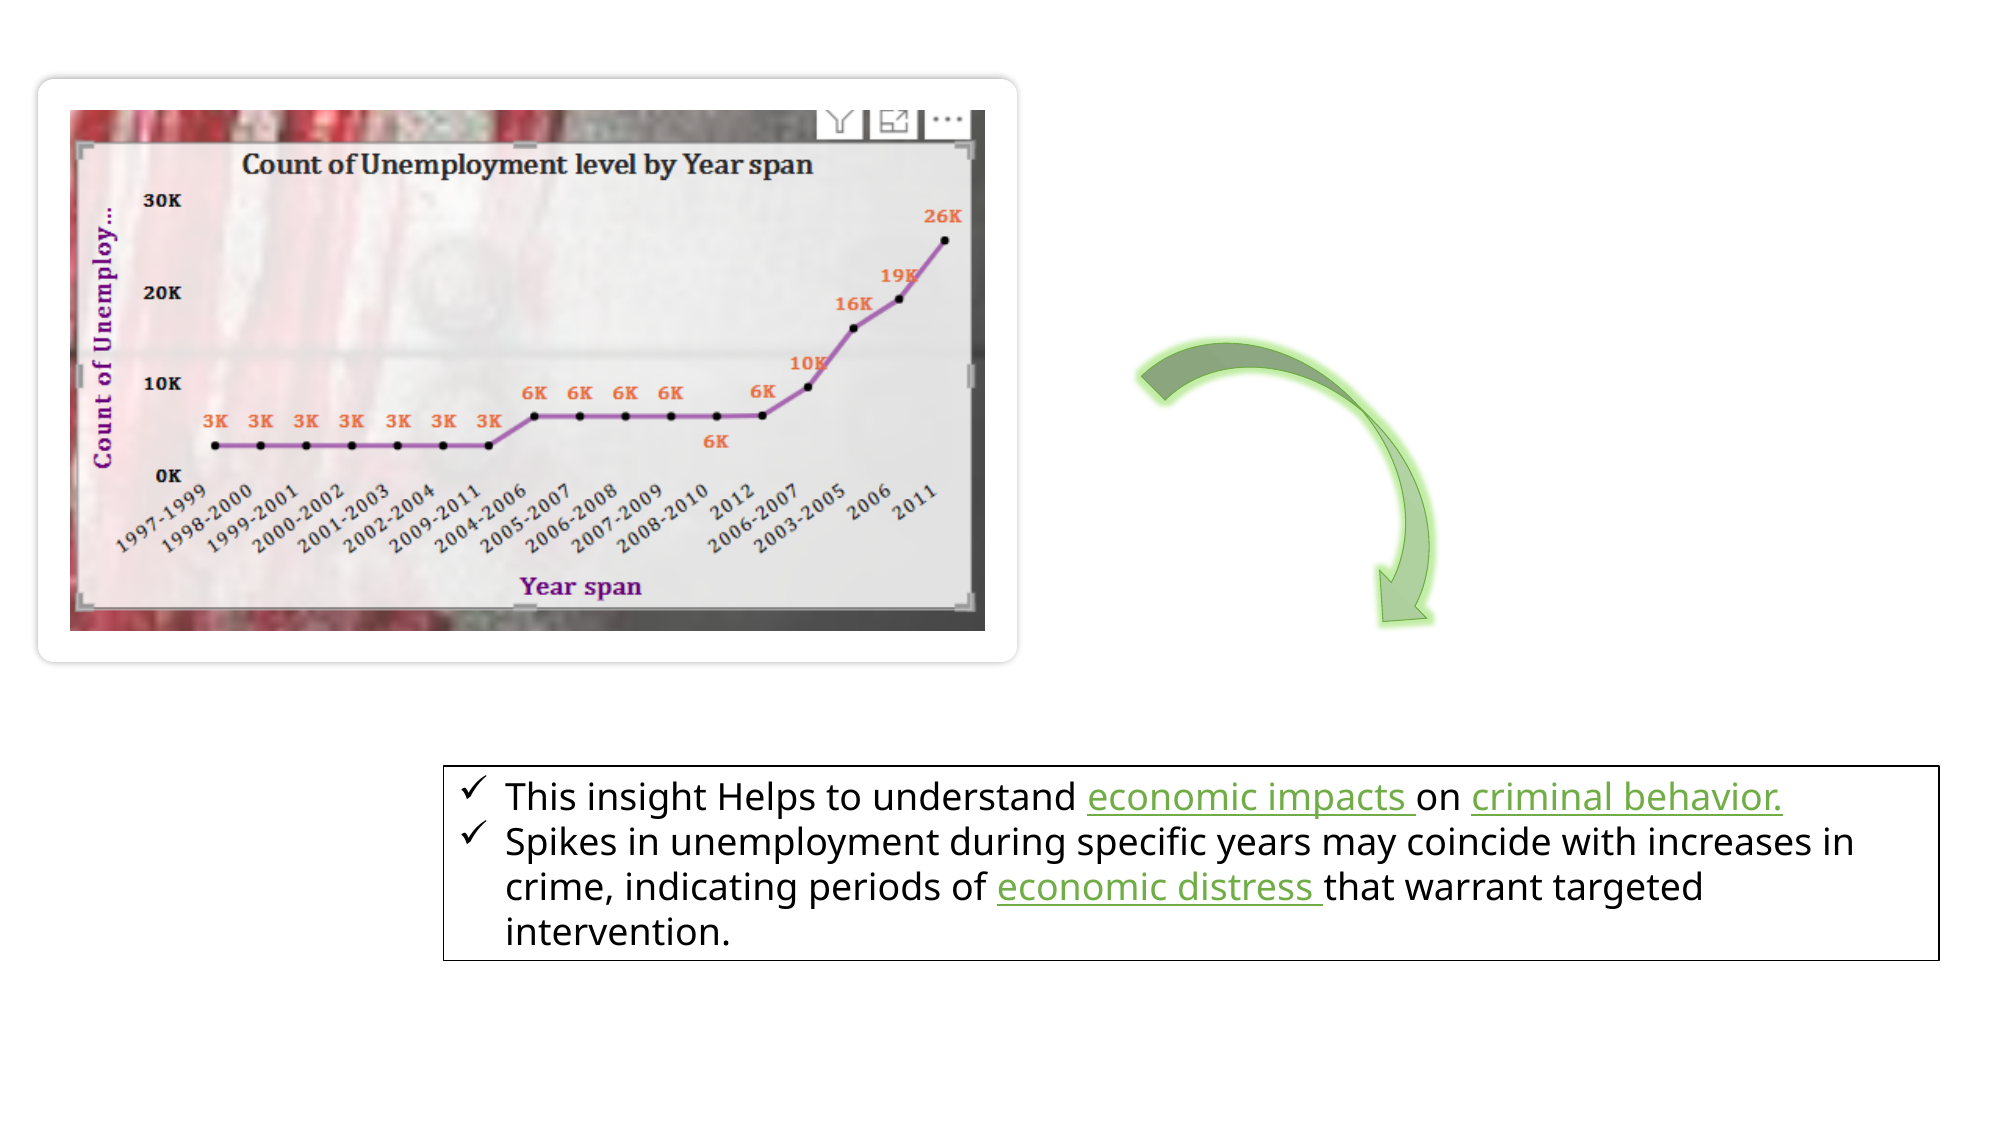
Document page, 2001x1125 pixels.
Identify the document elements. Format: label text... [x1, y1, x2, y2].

text_box This insight Helps to understand economic impacts on criminal behavior. Spikes in unemployment during specific years may coincide with increases in crime, indicating periods of economic distress that warrant targeted intervention. [443, 765, 1939, 961]
text_box [1140, 342, 1430, 623]
picture [69, 110, 986, 631]
